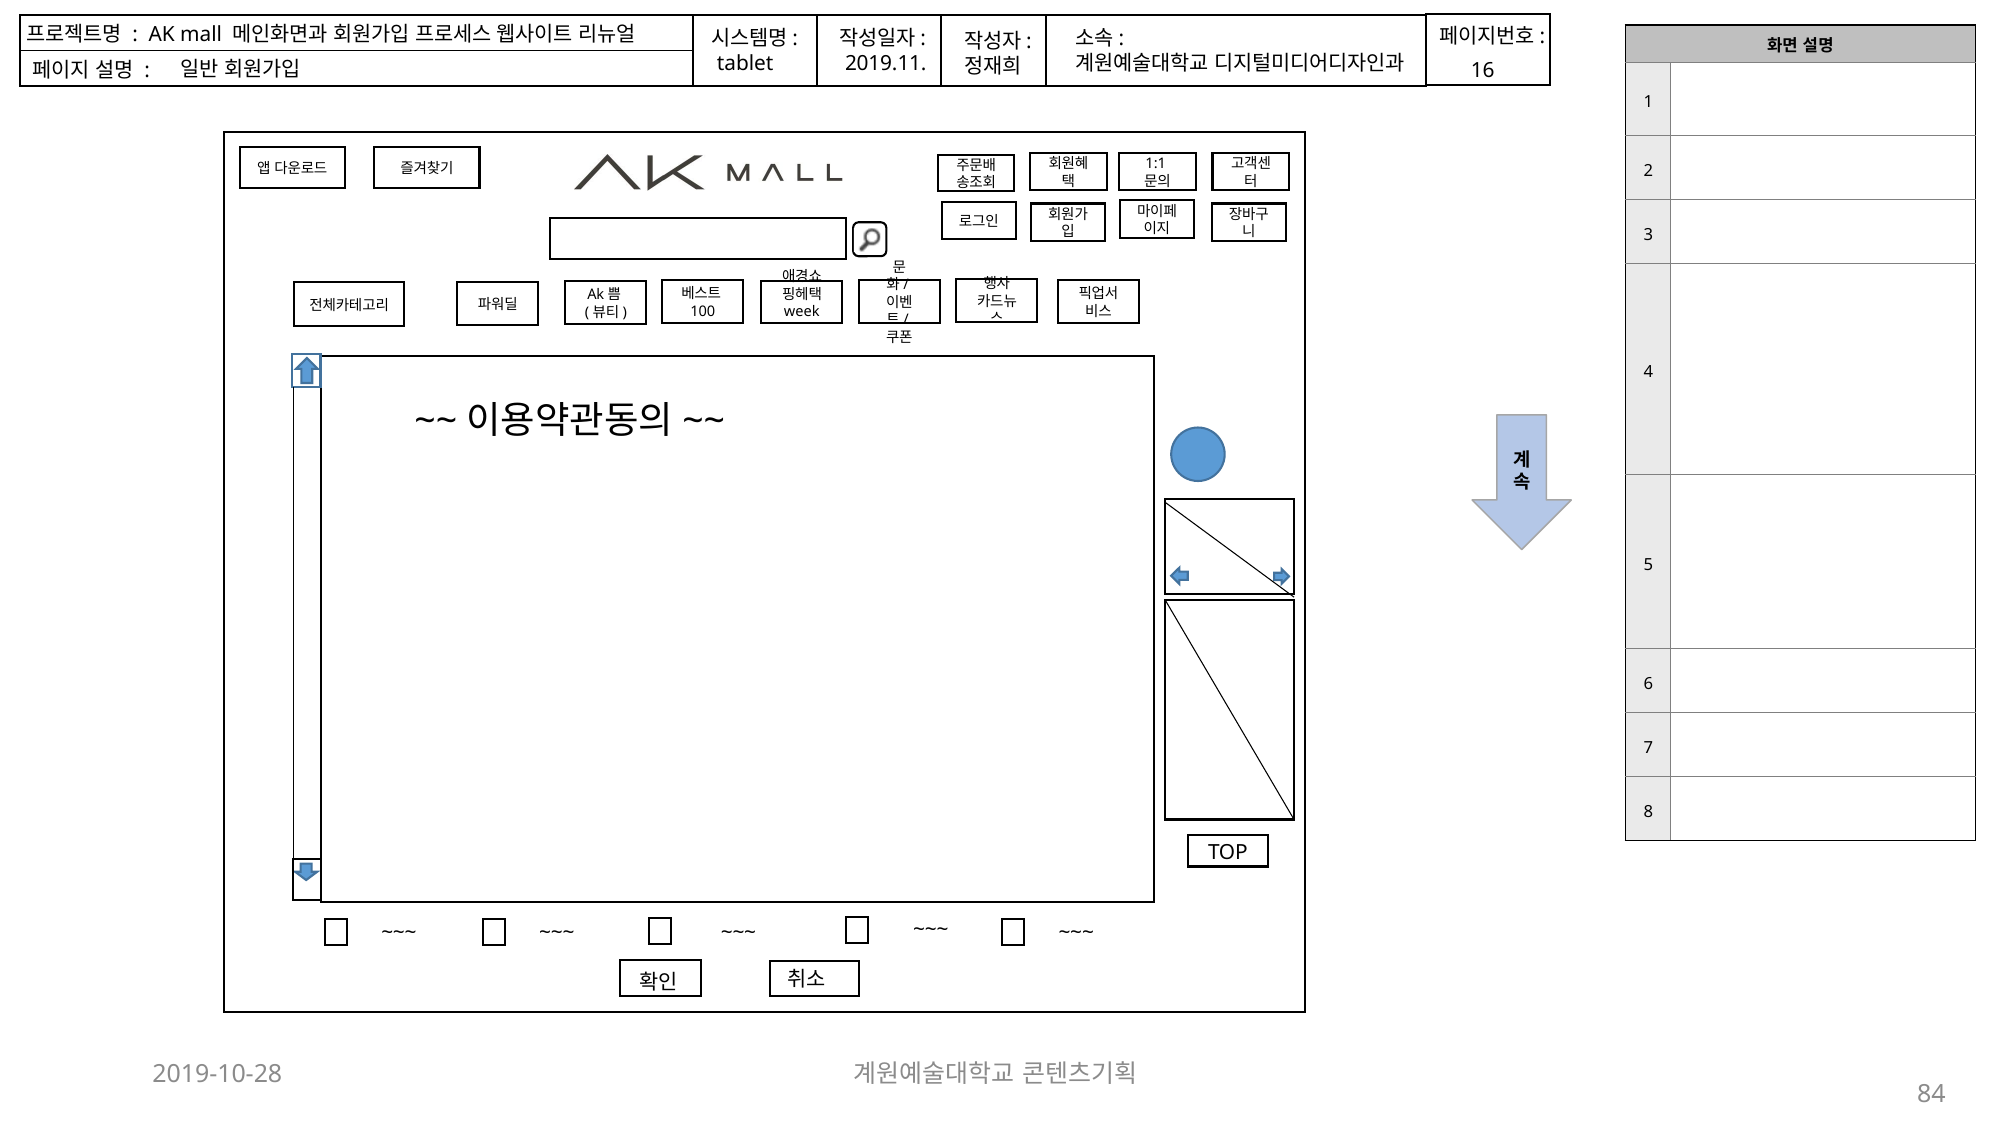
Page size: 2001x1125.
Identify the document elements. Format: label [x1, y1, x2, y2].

text_box [19, 13, 1557, 90]
picture [573, 140, 843, 191]
table_header [1626, 26, 1975, 62]
text_box [223, 131, 1306, 1013]
slide_number [137, 1042, 588, 1103]
table_cell [1671, 63, 1975, 135]
table_cell [1671, 264, 1975, 474]
table_cell [1671, 649, 1975, 712]
table_cell [1626, 475, 1670, 648]
slide_number [1510, 1064, 1961, 1125]
table_cell [1626, 649, 1670, 712]
table_cell [1626, 264, 1670, 474]
table_cell [1626, 63, 1670, 135]
table_cell [1671, 475, 1975, 648]
footer [662, 1042, 1338, 1103]
table_cell [1671, 777, 1975, 840]
table_cell [1626, 713, 1670, 776]
table_cell [1671, 200, 1975, 263]
table_cell [1626, 136, 1670, 199]
text_box [1472, 414, 1572, 550]
table_cell [1626, 777, 1670, 840]
table_cell [1671, 713, 1975, 776]
picture [853, 227, 881, 257]
table_cell [1671, 136, 1975, 199]
table_cell [1626, 200, 1670, 263]
